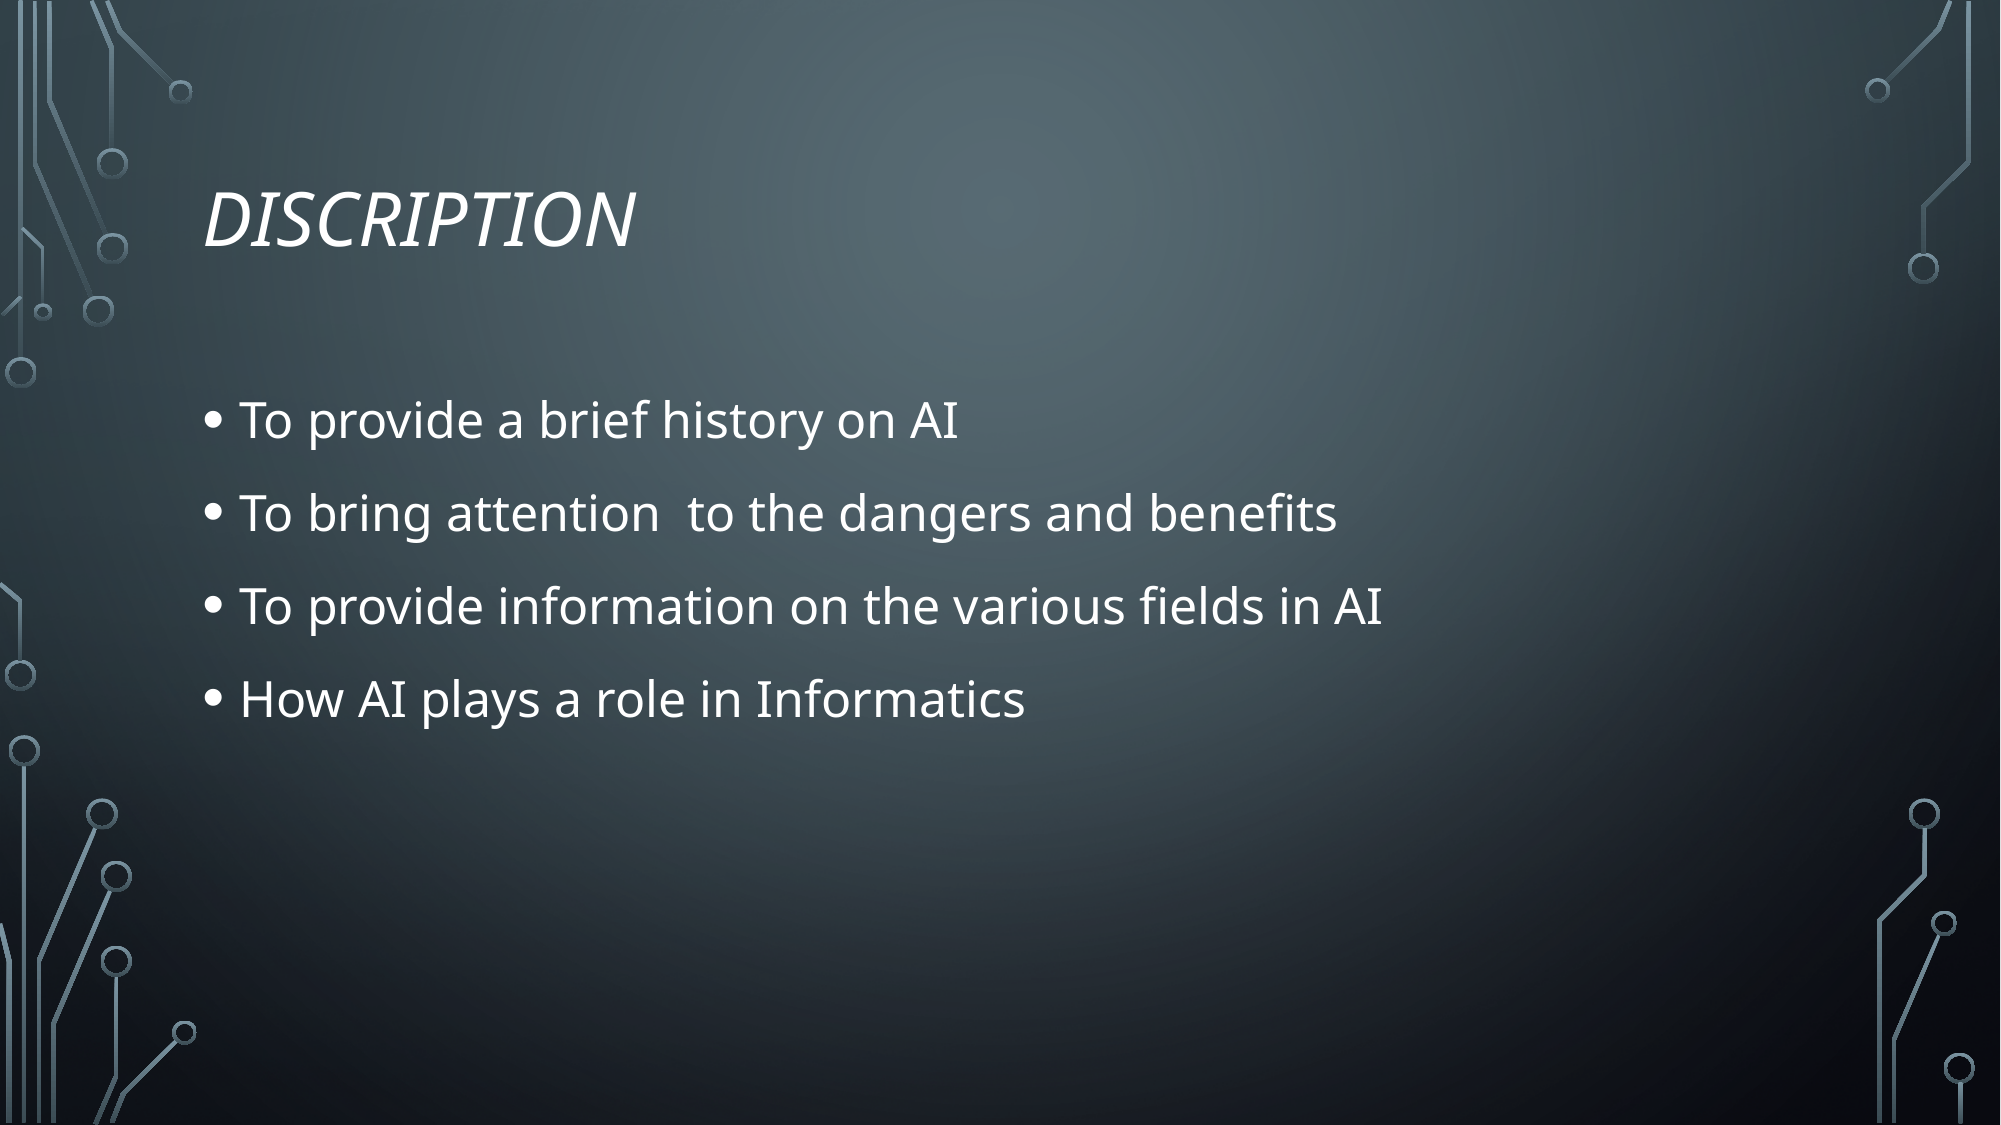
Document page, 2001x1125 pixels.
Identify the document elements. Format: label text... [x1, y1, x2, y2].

list To provide a brief history on AI To bring attention to the dangers and benefits To provide information on the various fields in AI How AI plays a role in Informatics [187, 369, 1813, 950]
title Discription [187, 101, 1813, 344]
